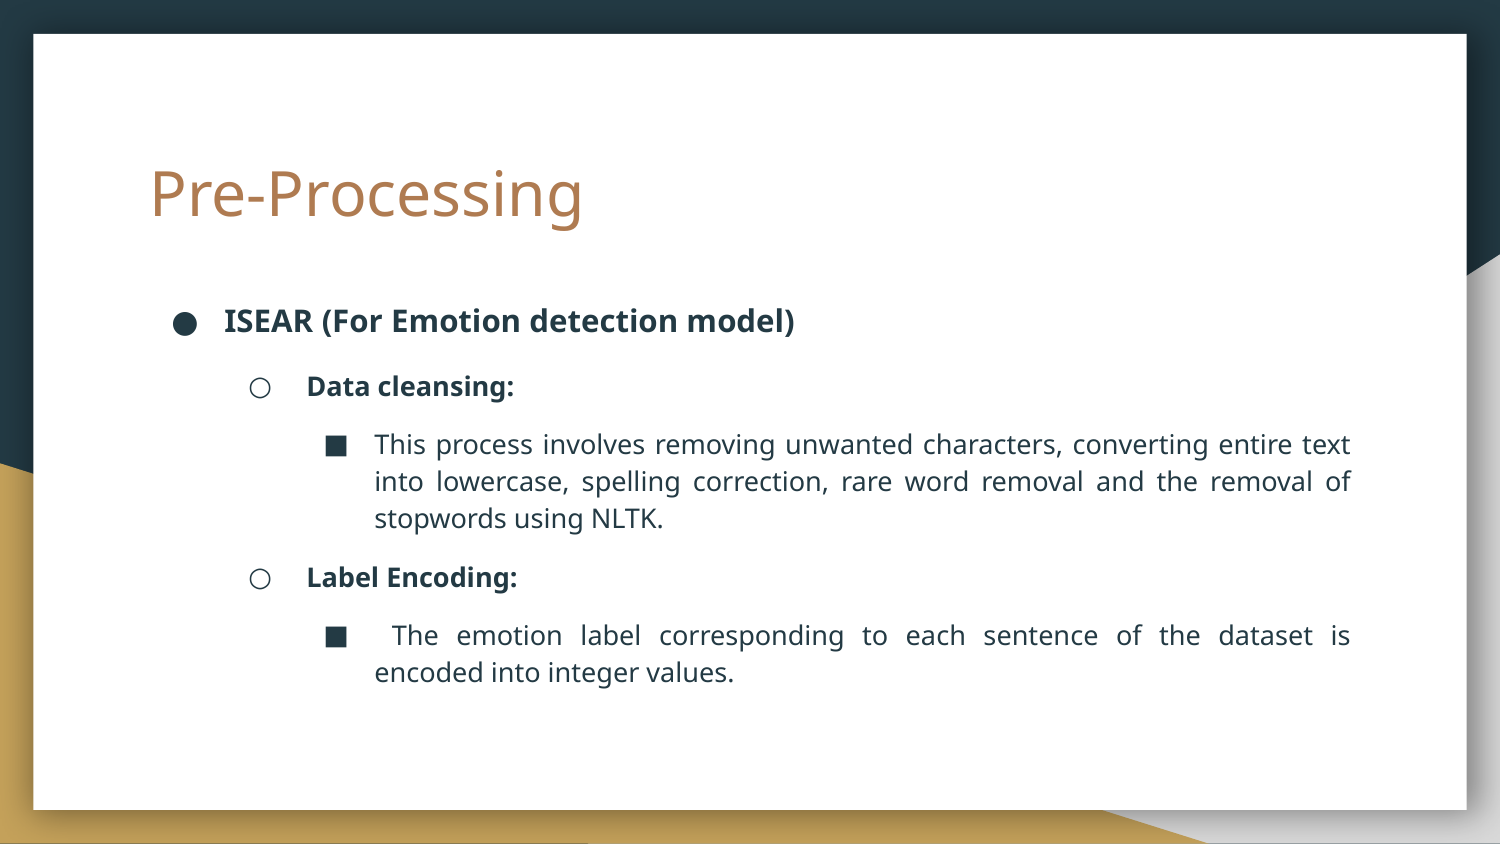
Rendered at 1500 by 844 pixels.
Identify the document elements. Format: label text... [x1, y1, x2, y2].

list ISEAR (For Emotion detection model) Data cleansing: This process involves removing unwanted characters, converting entire text into lowercase, spelling correction, rare word removal and the removal of stopwords using NLTK. Label Encoding: The emotion label corresponding to each sentence of the dataset is encoded into integer values. [134, 281, 1366, 786]
title Pre-Processing [134, 138, 1366, 281]
